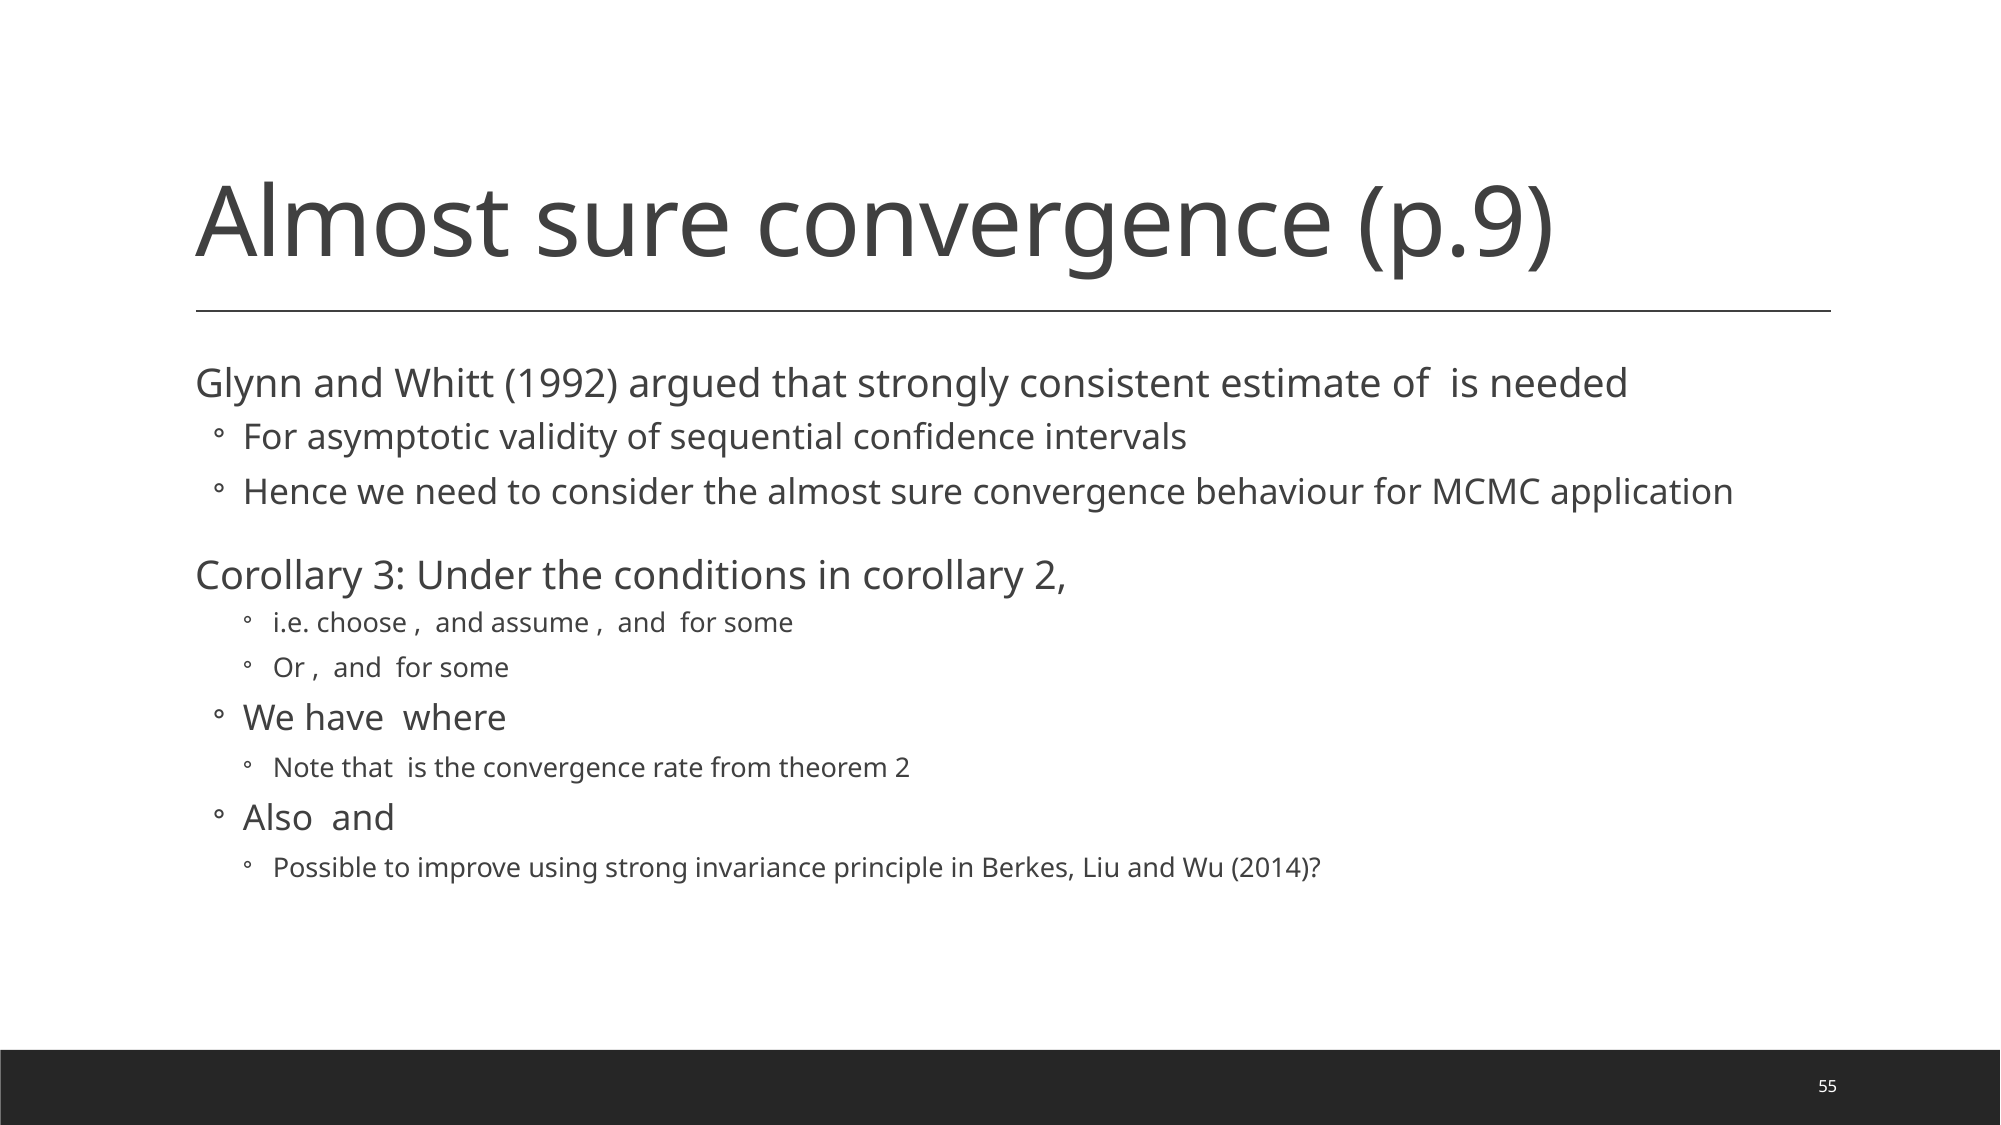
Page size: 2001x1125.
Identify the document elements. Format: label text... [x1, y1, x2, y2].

title Almost sure convergence (p.9) [180, 47, 1830, 285]
slide_number 55 [1803, 1057, 1932, 1118]
